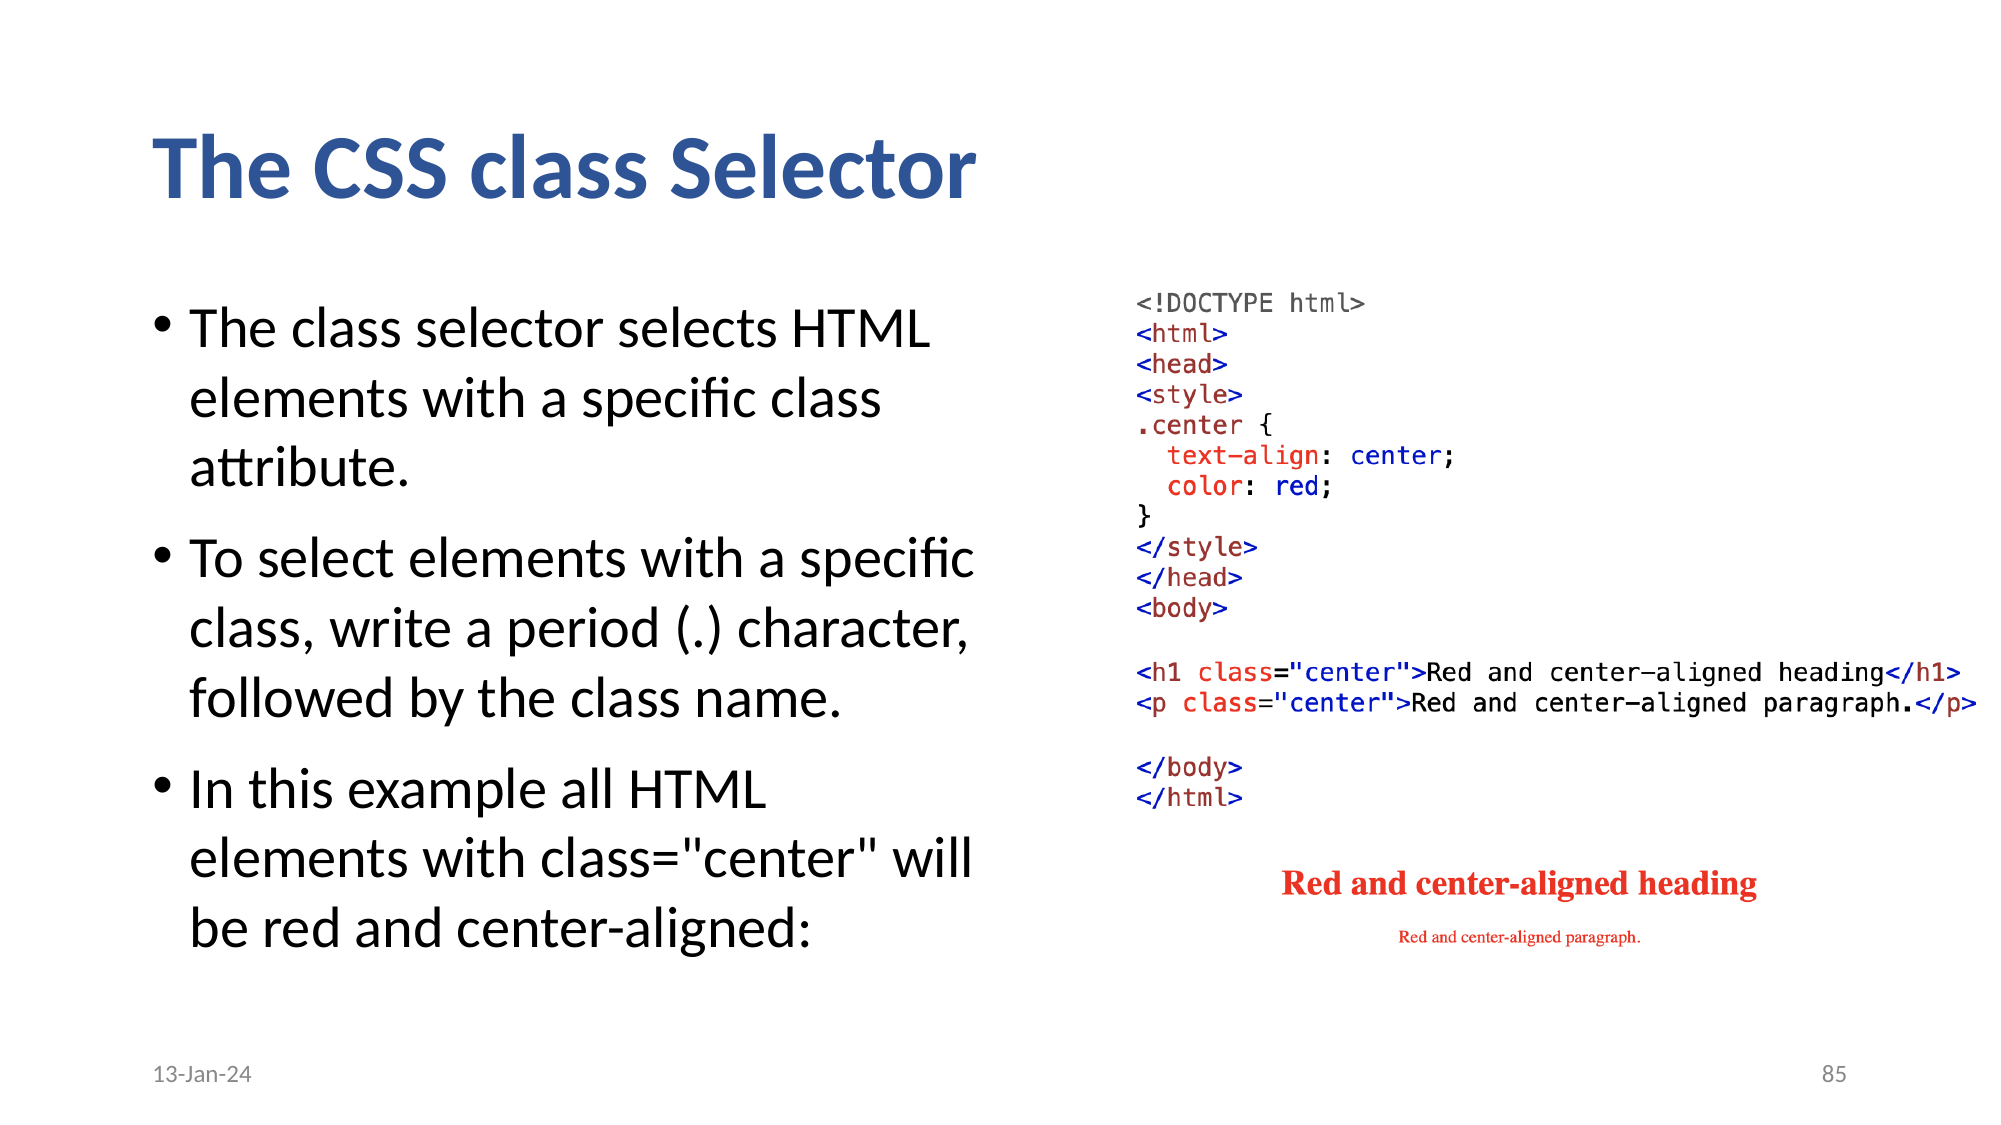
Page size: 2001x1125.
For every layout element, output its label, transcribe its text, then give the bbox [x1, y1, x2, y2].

picture [1129, 281, 2000, 850]
picture [1260, 853, 1793, 971]
slide_number 13-Jan-24 [137, 1042, 588, 1103]
slide_number ‹#› [1412, 1042, 1863, 1103]
list The class selector selects HTML elements with a specific class attribute. To select elements with a specific class, write a period (.) character, followed by the class name. In this example all HTML elements with class="center" will be red and center-aligned: [137, 281, 1000, 1043]
title The CSS class Selector [137, 59, 1863, 278]
